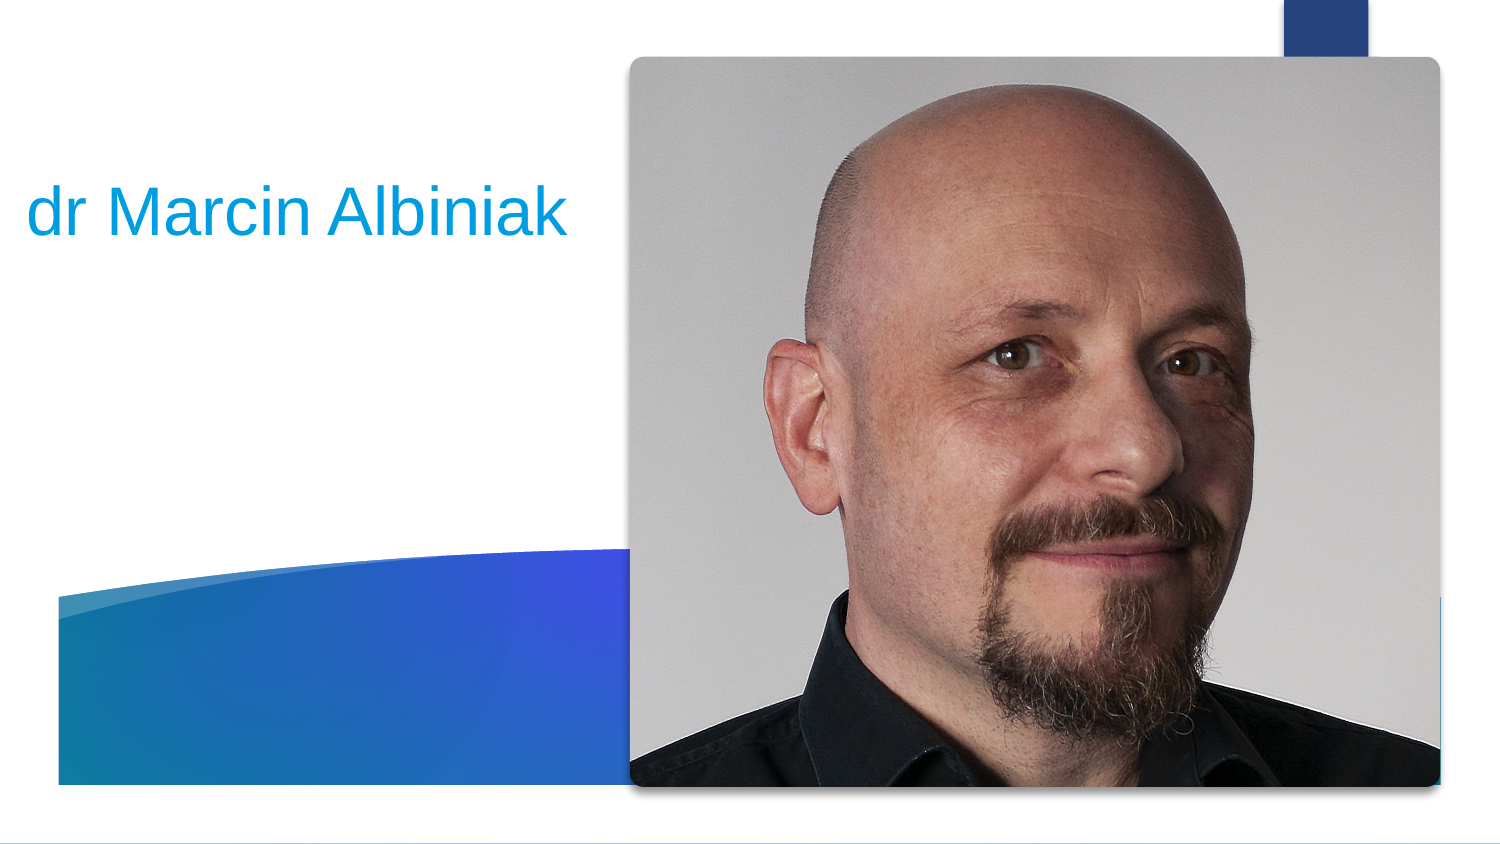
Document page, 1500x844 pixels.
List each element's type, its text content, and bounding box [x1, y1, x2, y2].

picture [629, 56, 1441, 788]
title dr Marcin Albiniak [14, 122, 622, 294]
